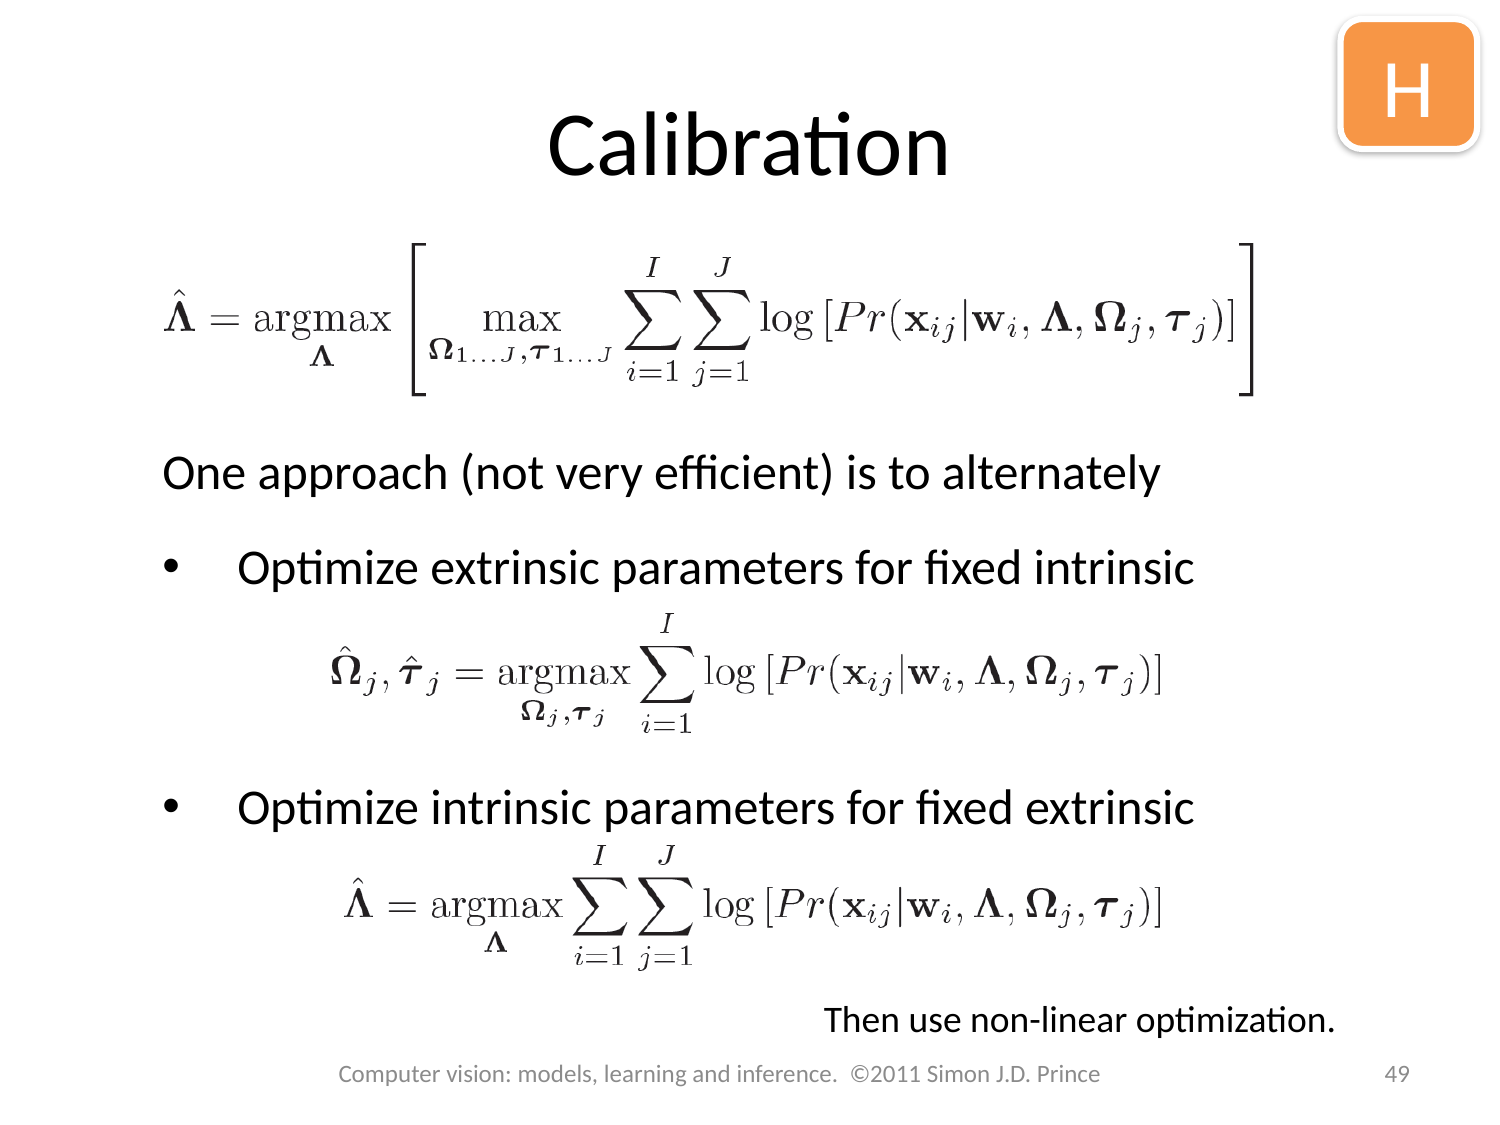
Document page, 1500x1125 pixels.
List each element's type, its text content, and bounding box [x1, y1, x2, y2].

footer Computer vision: models, learning and inference. ©2011 Simon J.D. Prince [301, 1042, 1140, 1103]
text_box One approach (not very efficient) is to alternately Optimize extrinsic parameters for fixed intrinsic Optimize intrinsic parameters for fixed extrinsic [147, 432, 1306, 843]
slide_number 49 [1140, 1048, 1425, 1103]
picture [336, 839, 1164, 974]
picture [147, 231, 1259, 404]
text_box H [1337, 15, 1481, 153]
picture [324, 609, 1166, 740]
title Calibration [75, 45, 1425, 233]
text_box Then use non-linear optimization. [808, 987, 1500, 1048]
